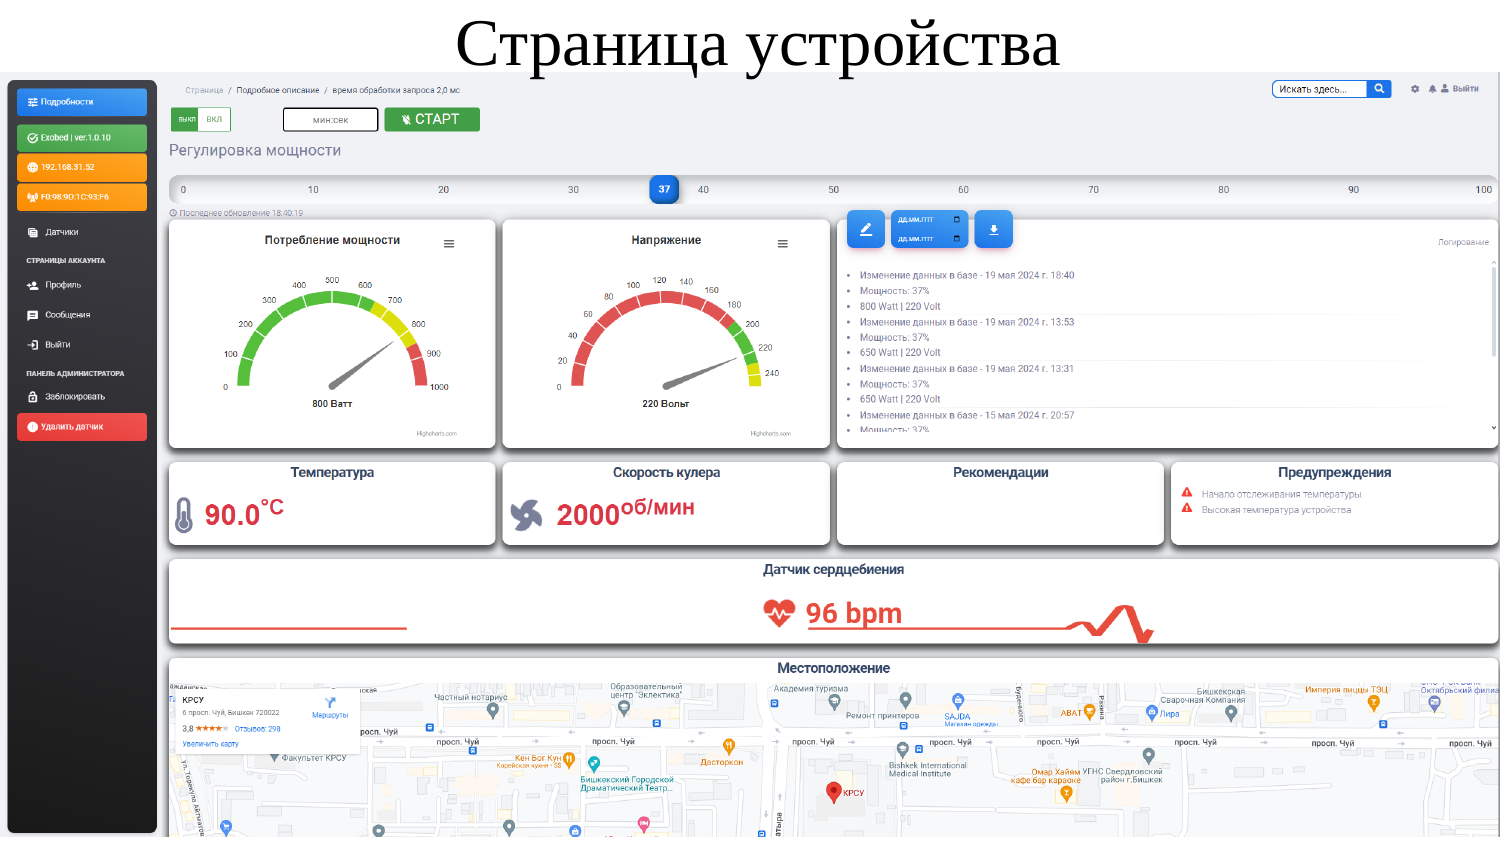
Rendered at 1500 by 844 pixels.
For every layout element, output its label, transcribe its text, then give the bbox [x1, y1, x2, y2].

text_box Страница устройства [455, 0, 1062, 72]
picture [0, 72, 1500, 837]
